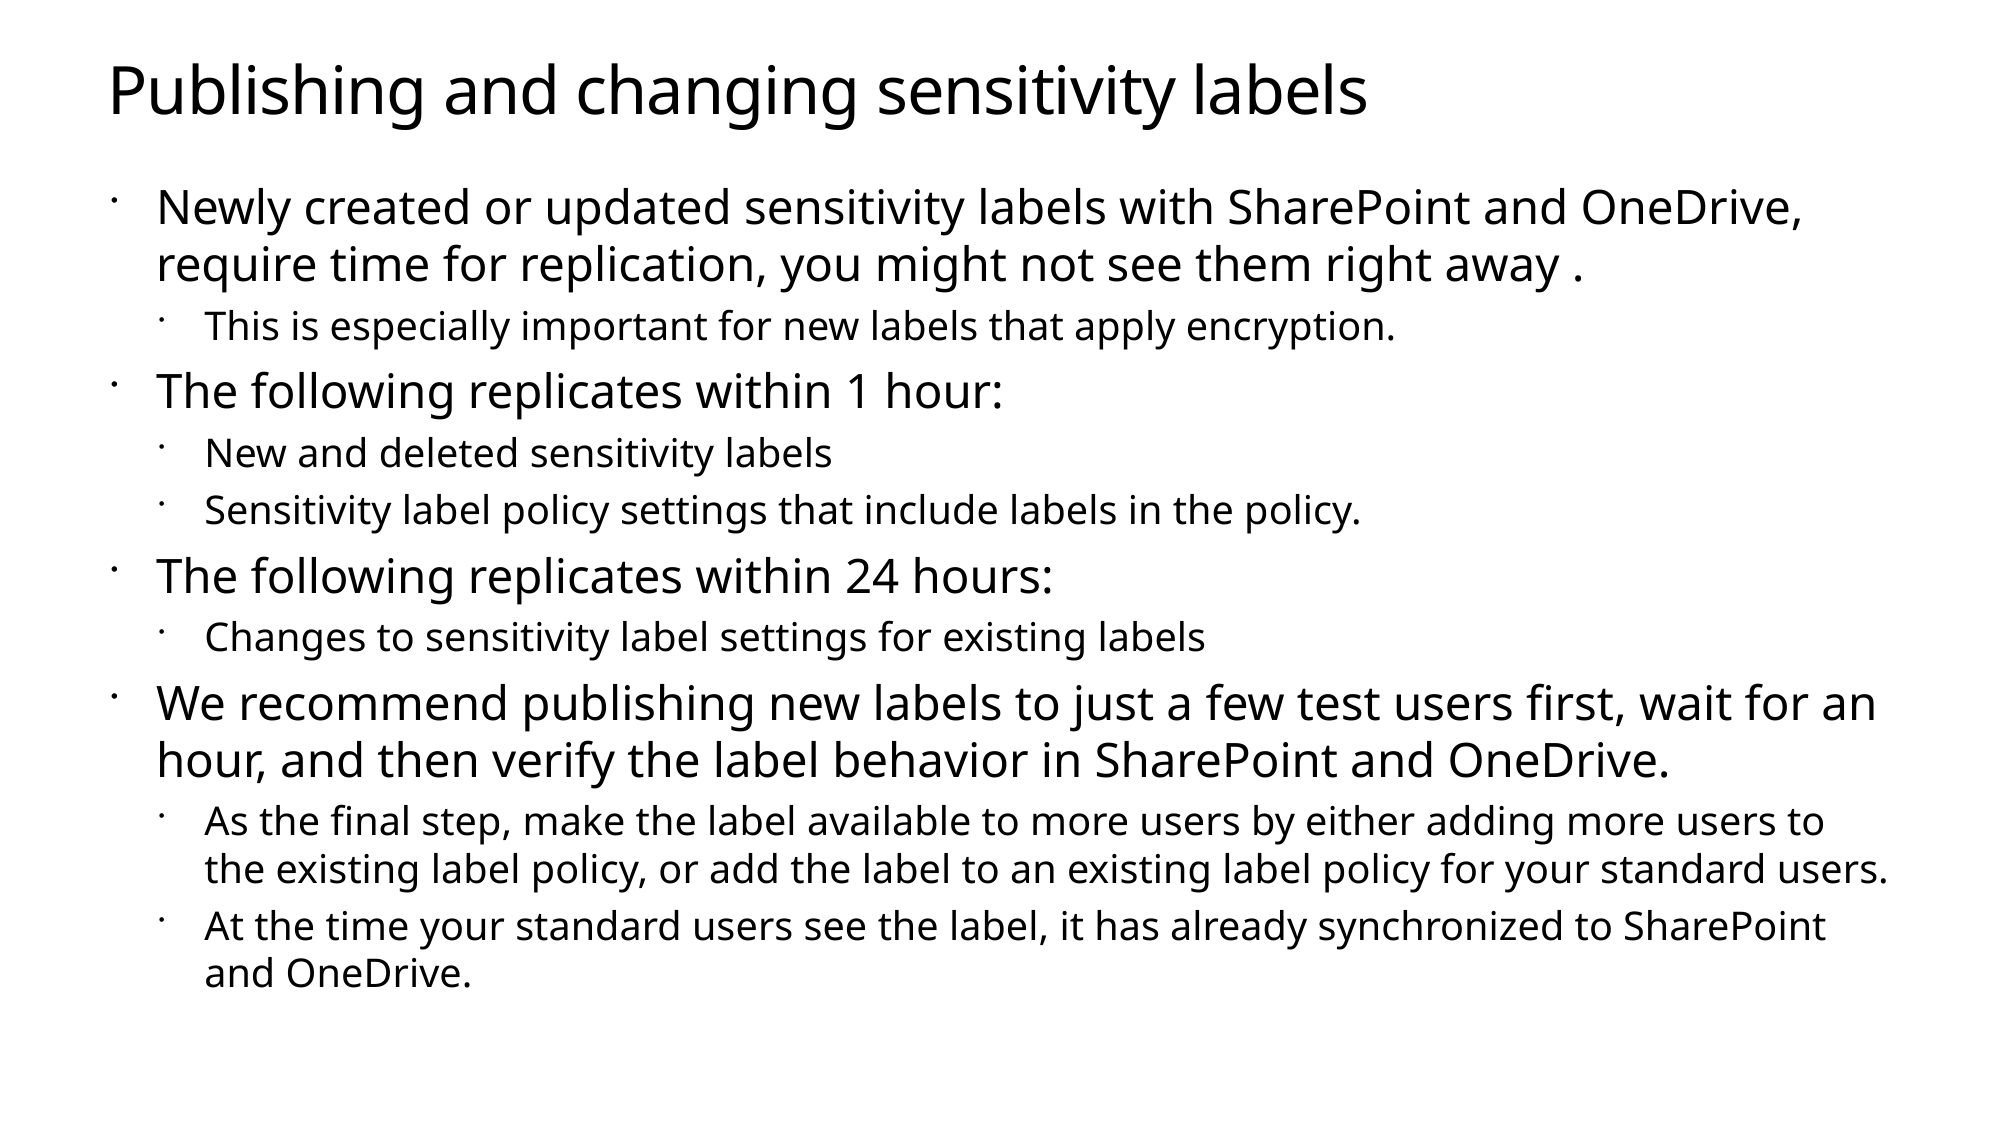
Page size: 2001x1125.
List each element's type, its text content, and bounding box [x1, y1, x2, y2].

list Newly created or updated sensitivity labels with SharePoint and OneDrive, require time for replication, you might not see them right away . This is especially important for new labels that apply encryption. The following replicates within 1 hour: New and deleted sensitivity labels Sensitivity label policy settings that include labels in the policy. The following replicates within 24 hours: Changes to sensitivity label settings for existing labels We recommend publishing new labels to just a few test users first, wait for an hour, and then verify the label behavior in SharePoint and OneDrive. As the final step, make the label available to more users by either adding more users to the existing label policy, or add the label to an existing label policy for your standard users. At the time your standard users see the label, it has already synchronized to SharePoint and OneDrive. [107, 177, 1893, 1022]
title Publishing and changing sensitivity labels [107, 52, 1893, 129]
